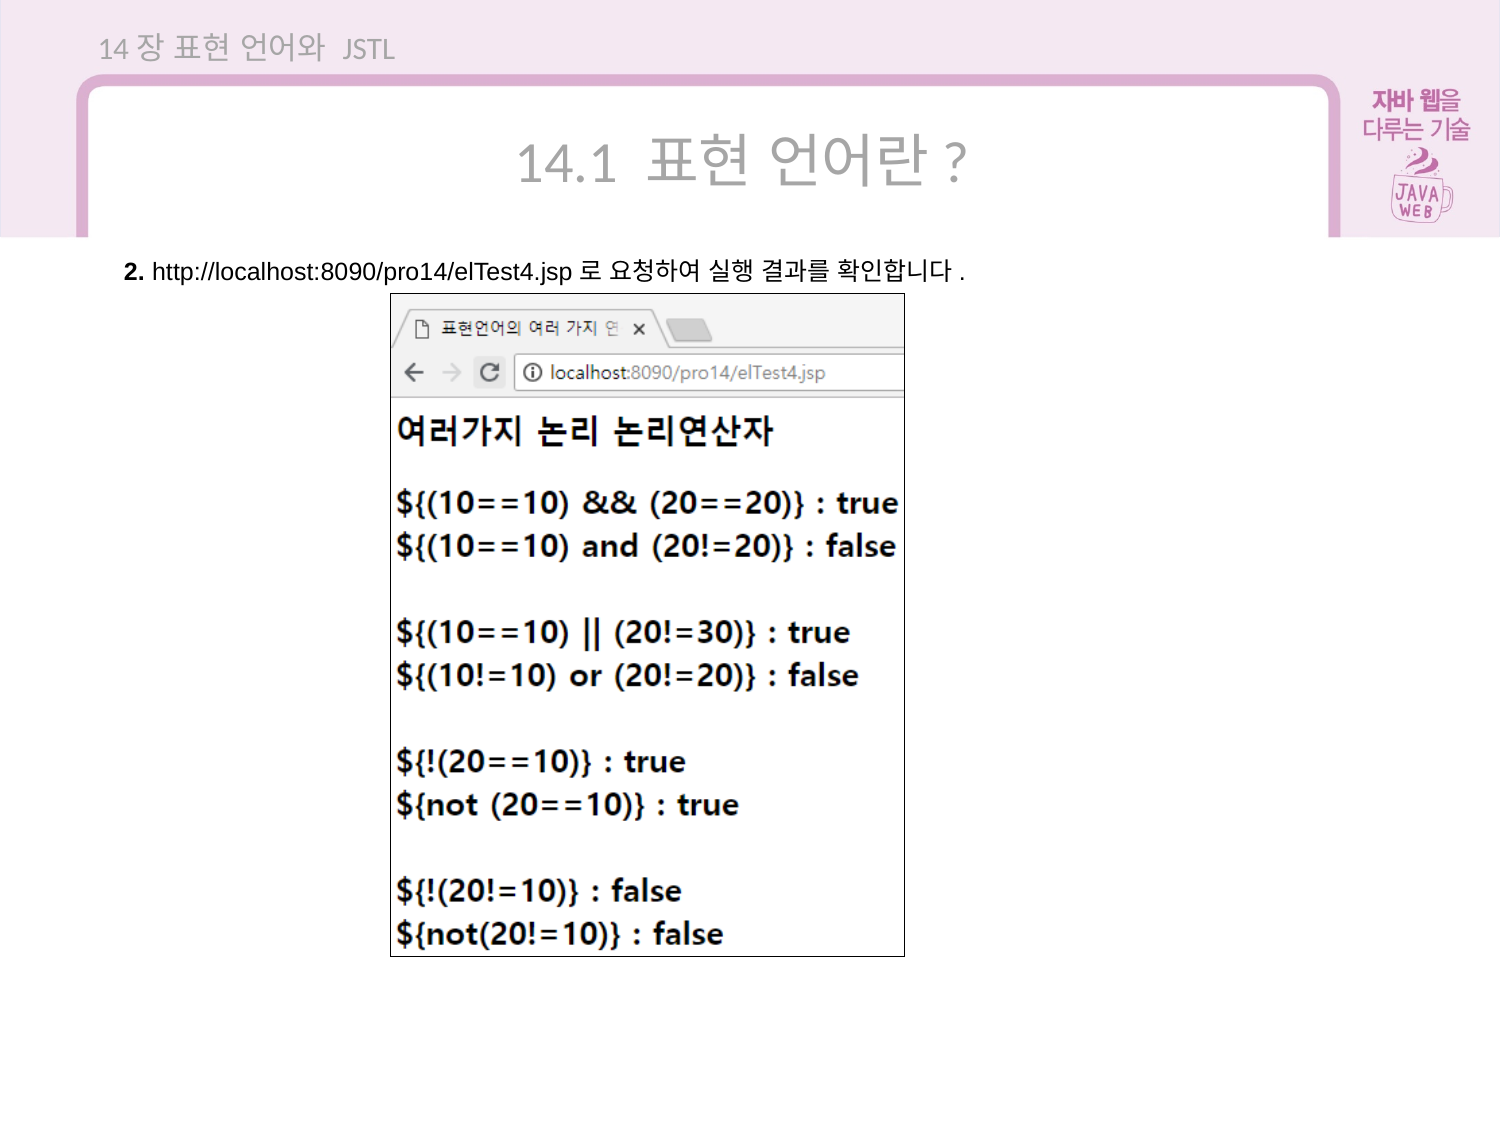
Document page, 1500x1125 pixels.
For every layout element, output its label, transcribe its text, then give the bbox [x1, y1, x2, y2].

text_box 14.1 표현 언어란? [217, 117, 1268, 202]
text_box 2. http://localhost:8090/pro14/elTest4.jsp로 요청하여 실행 결과를 확인합니다. [109, 247, 1297, 293]
picture [0, 0, 1500, 1125]
text_box 14장 표현 언어와 JSTL [82, 0, 1133, 74]
